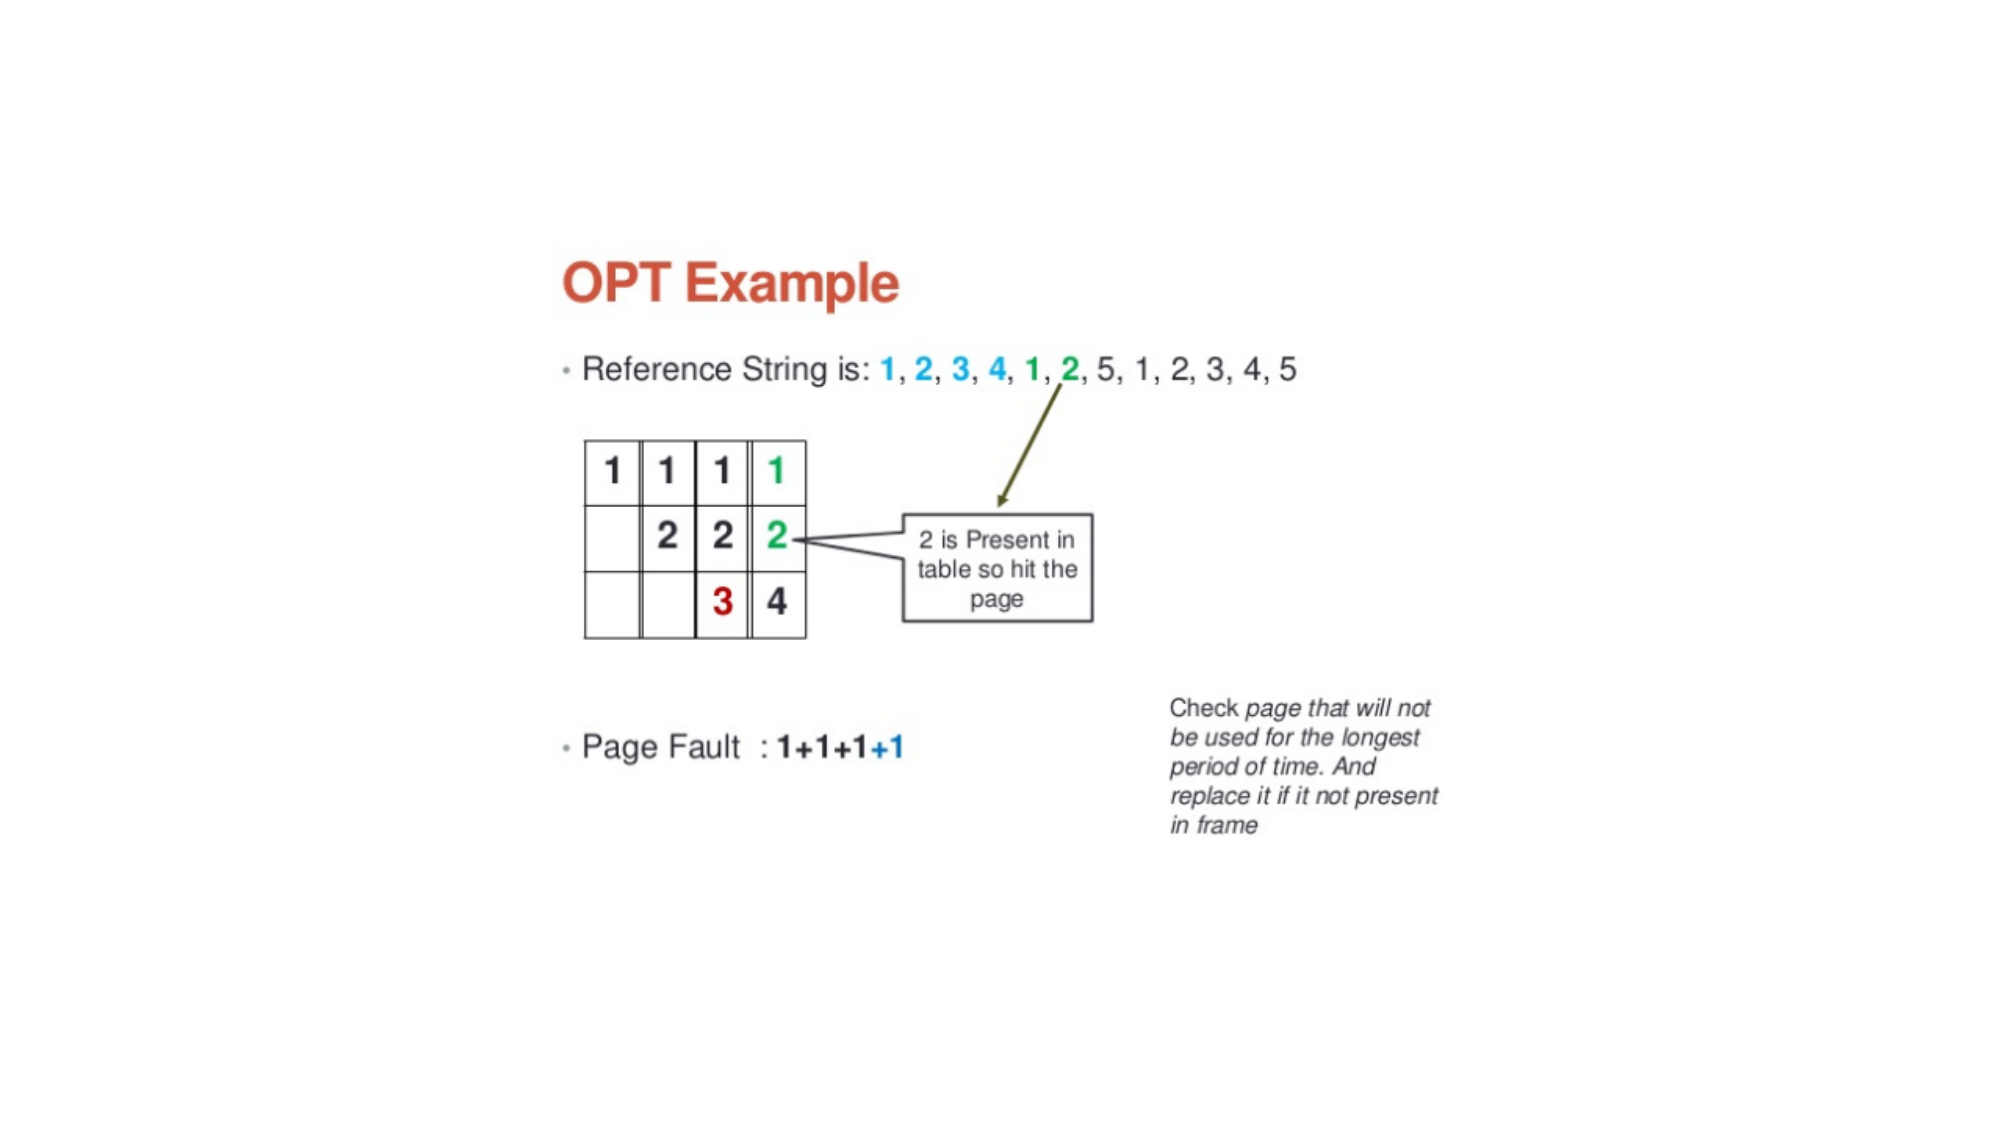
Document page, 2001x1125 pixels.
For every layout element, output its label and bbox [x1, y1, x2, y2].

picture [525, 241, 1475, 884]
